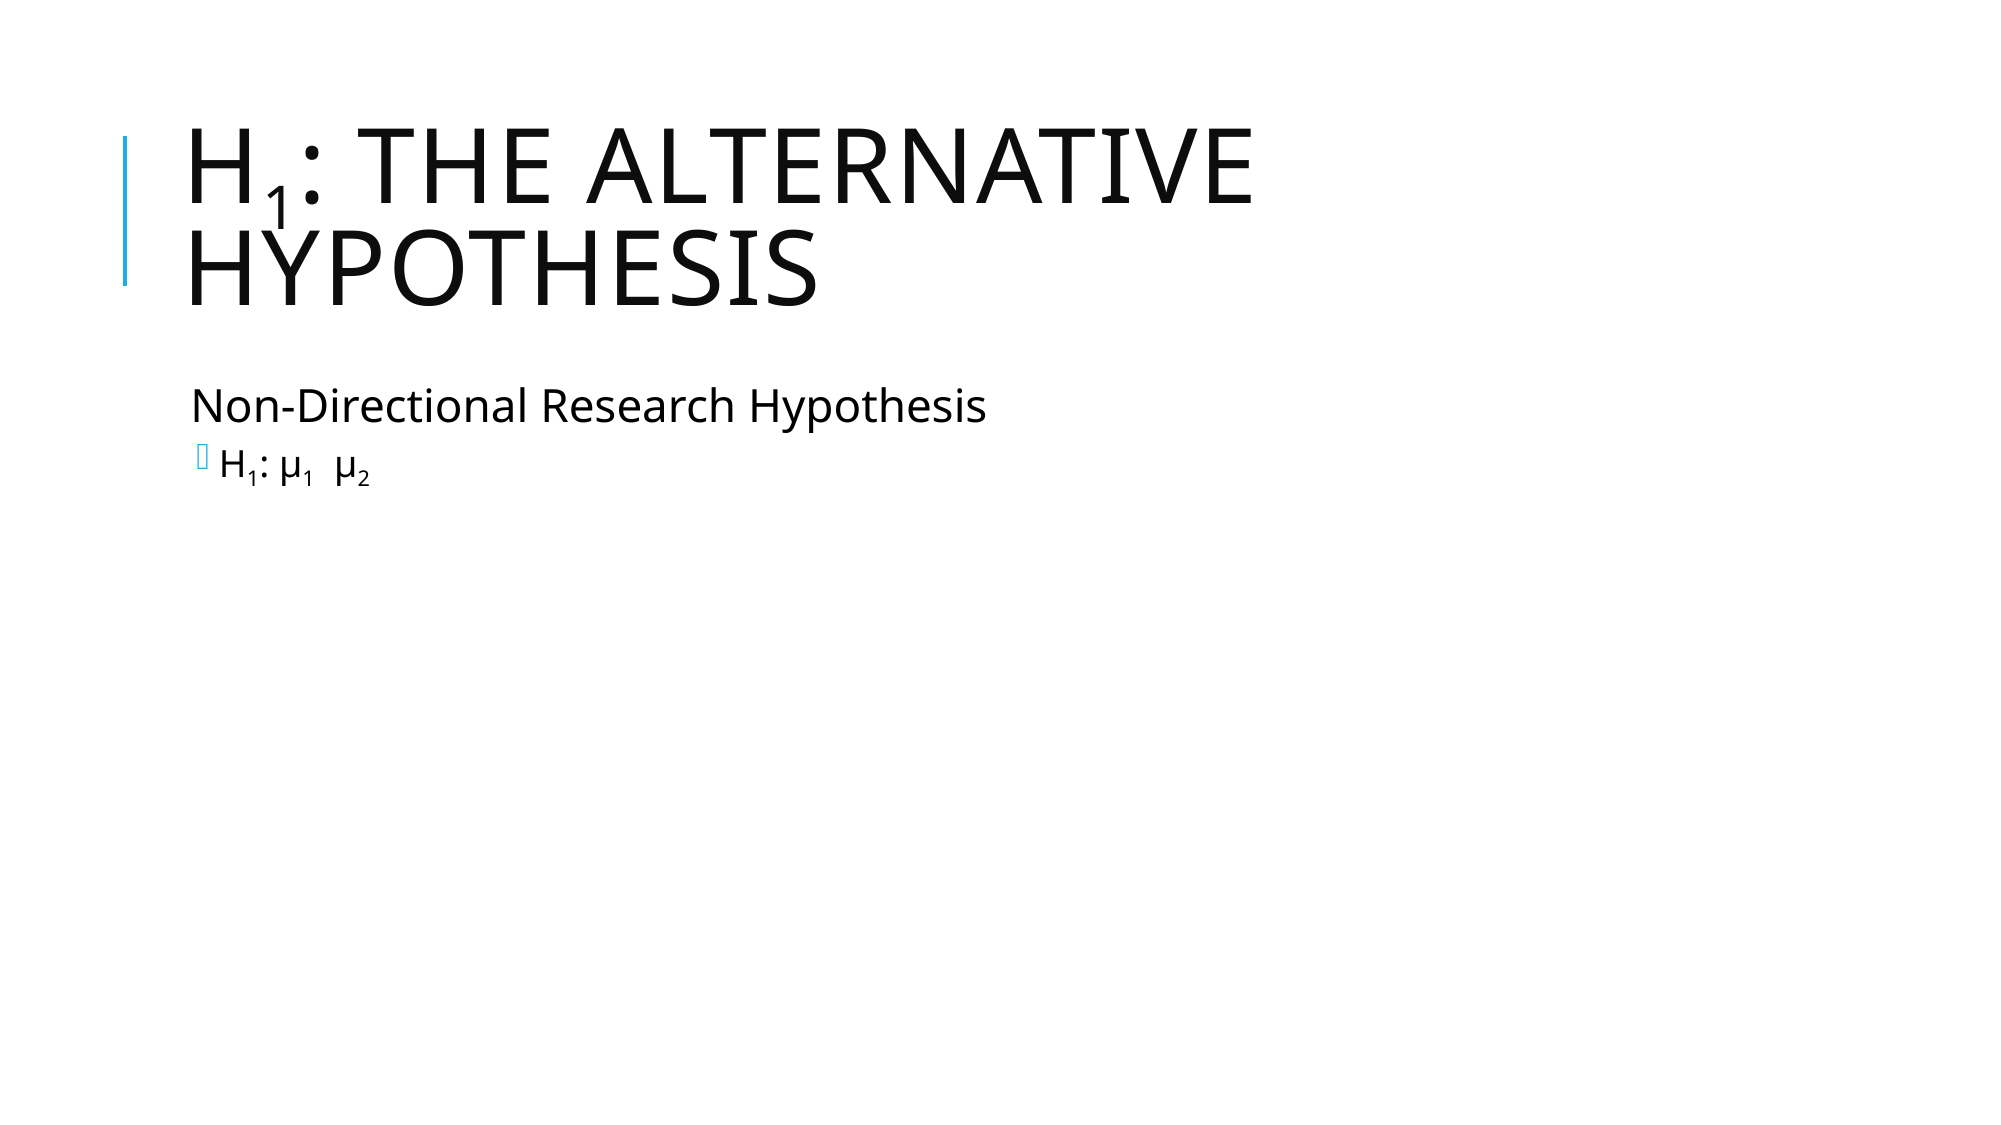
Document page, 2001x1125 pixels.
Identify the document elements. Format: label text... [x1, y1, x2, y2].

title H1: The Alternative Hypothesis [168, 96, 1763, 342]
